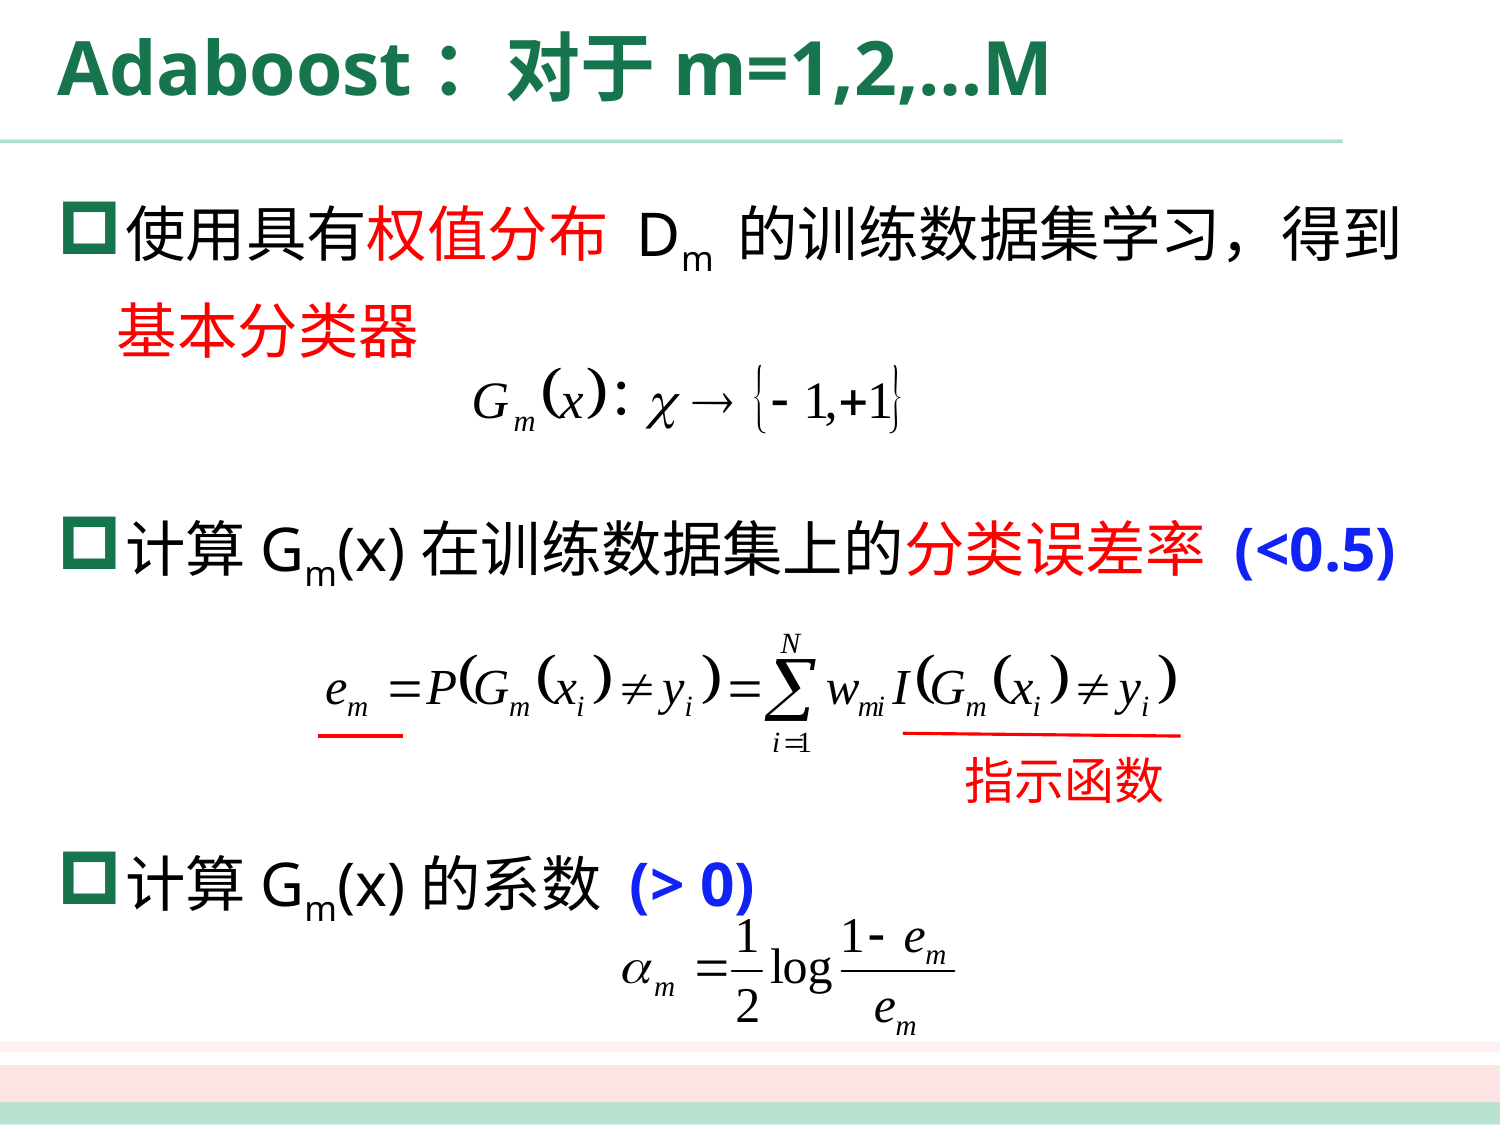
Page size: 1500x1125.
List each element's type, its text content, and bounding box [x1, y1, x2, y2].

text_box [318, 620, 1181, 764]
text_box 指示函数 [949, 764, 1180, 817]
title Adaboost：对于m=1,2,…M [42, 7, 1337, 135]
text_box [902, 733, 1181, 737]
picture [0, 0, 1500, 1125]
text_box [614, 904, 965, 1047]
list 使用具有权值分布 Dm 的训练数据集学习，得到基本分类器 计算Gm(x)在训练数据集上的分类误差率 (<0.5) 计算Gm(x)的系数 (> 0) [42, 172, 1459, 1005]
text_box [465, 365, 914, 445]
